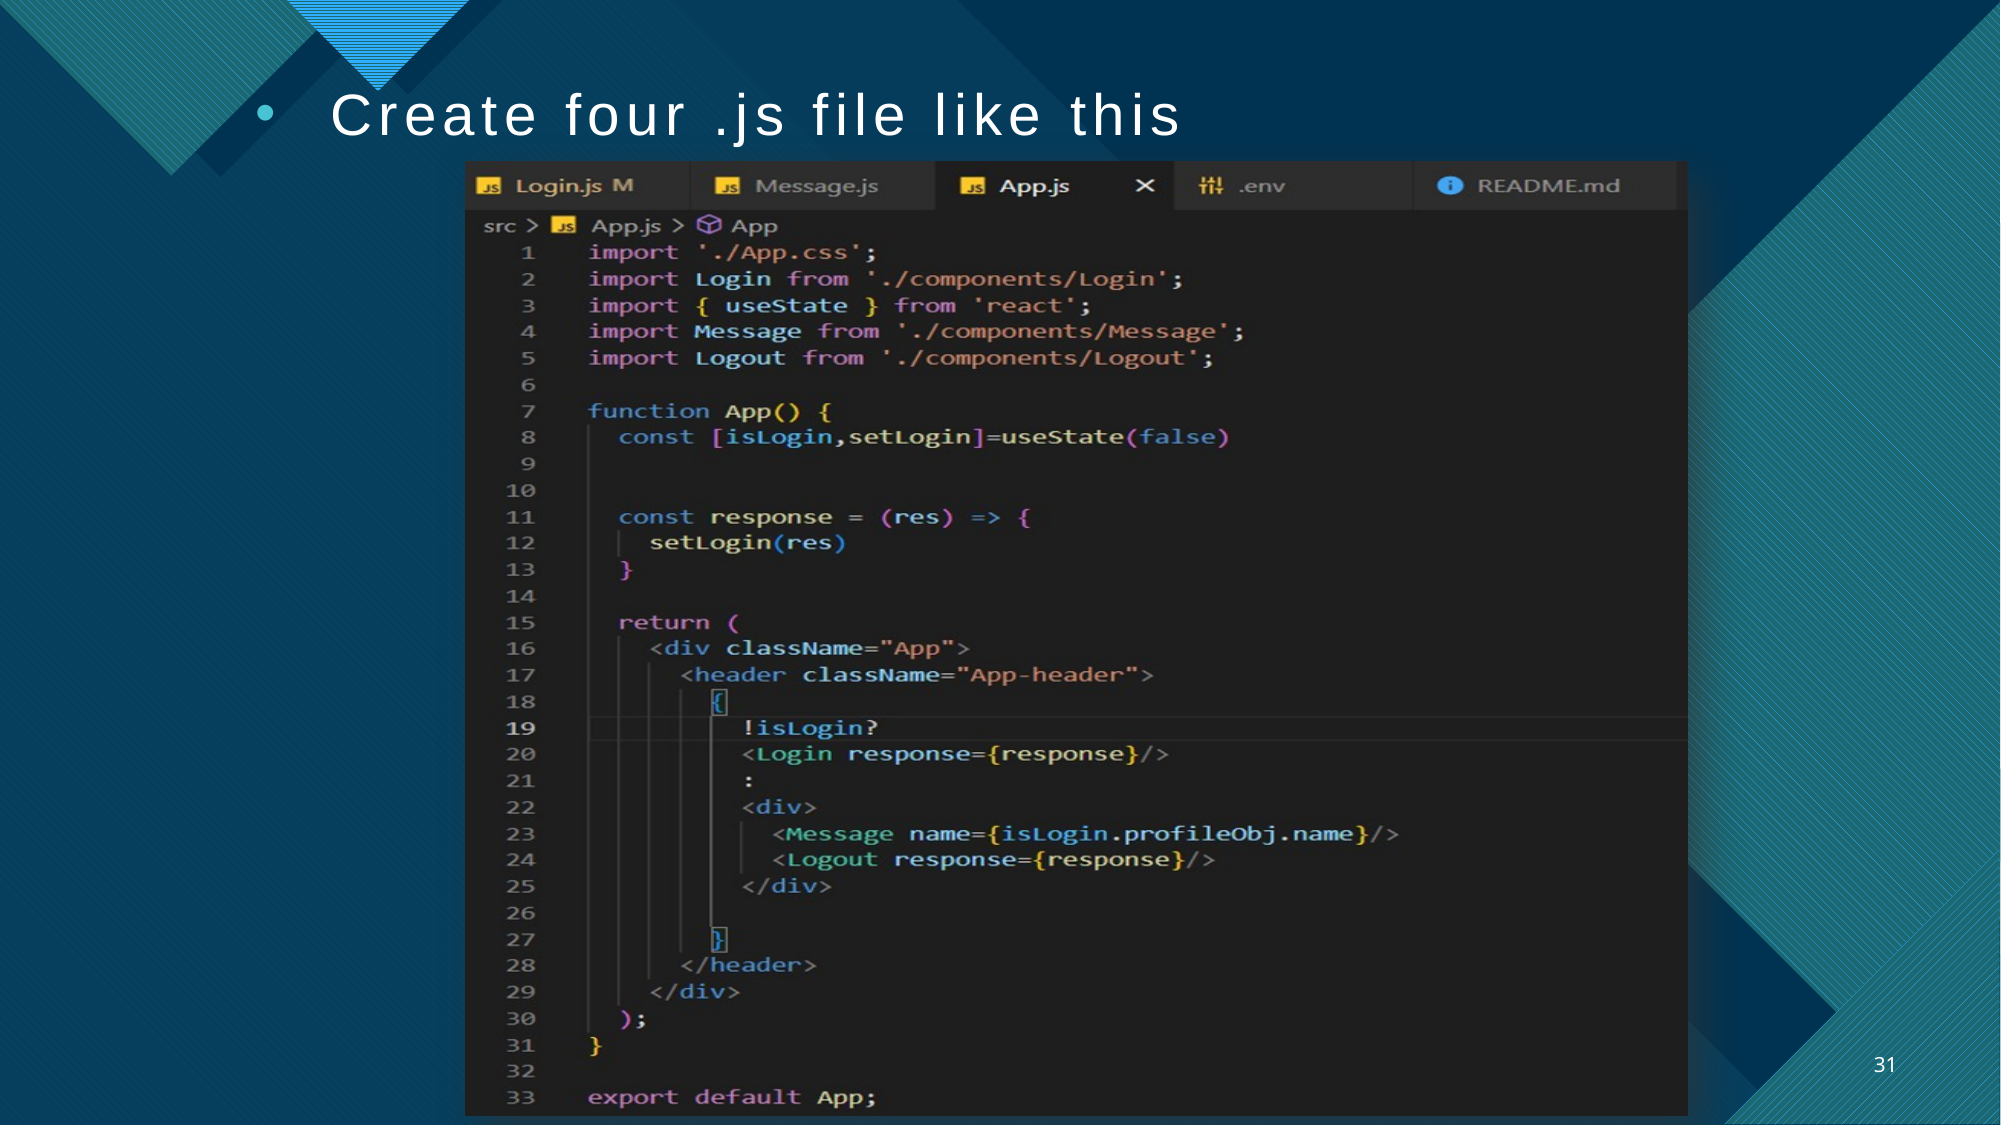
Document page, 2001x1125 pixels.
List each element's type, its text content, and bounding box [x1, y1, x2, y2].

slide_number 22 [1734, 588, 2001, 1116]
picture [465, 161, 1688, 1116]
list Create four .js file like this [240, 77, 1357, 138]
slide_number 31 [1845, 1035, 1913, 1096]
